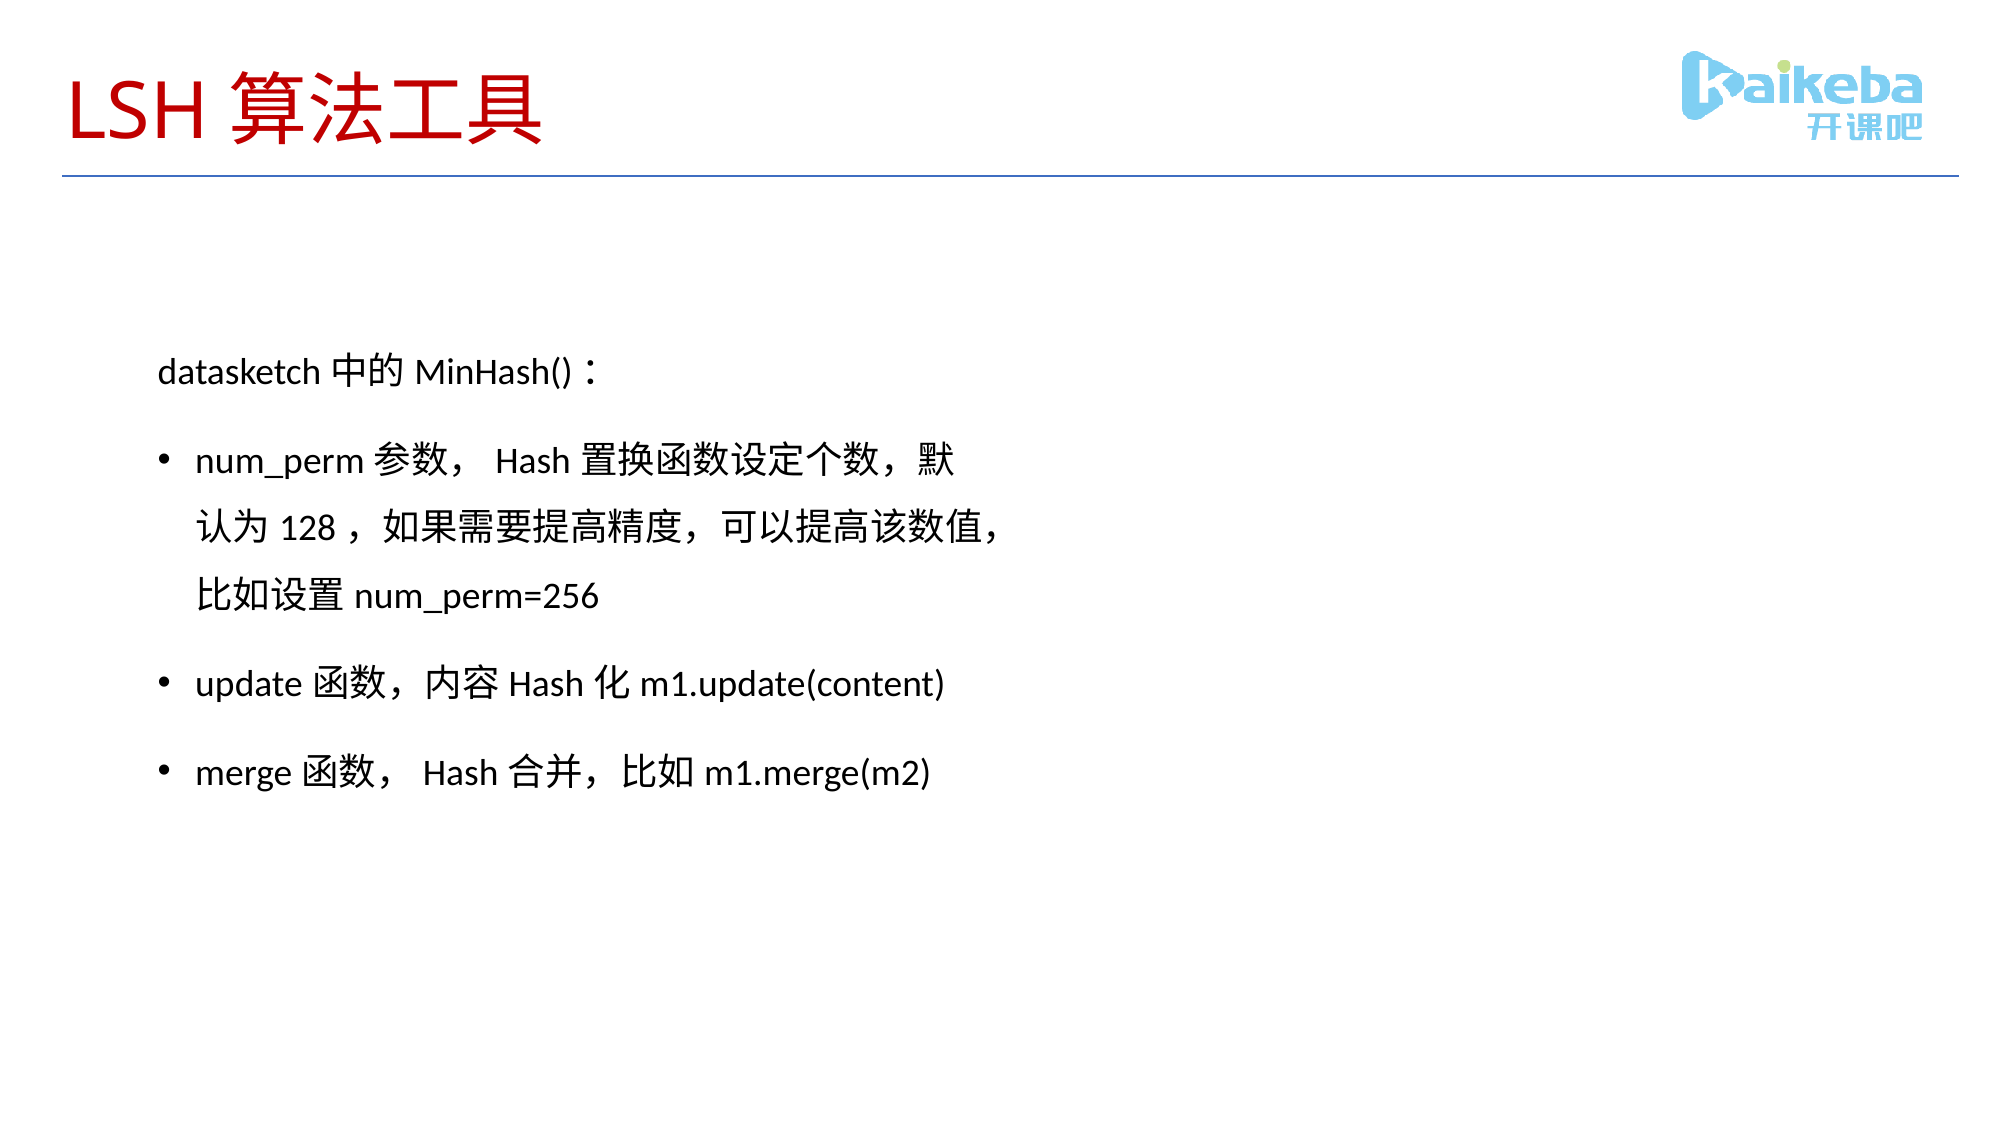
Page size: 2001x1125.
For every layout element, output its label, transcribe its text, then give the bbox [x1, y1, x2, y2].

text_box [1653, 21, 1950, 167]
text_box datasketch中的MinHash()： num_perm参数，Hash置换函数设定个数，默认为128，如果需要提高精度，可以提高该数值，比如设置num_perm=256 update函数，内容Hash化m1.update(content) merge函数，Hash合并，比如m1.merge(m2) [150, 317, 992, 969]
title LSH算法工具 [57, 59, 1728, 167]
